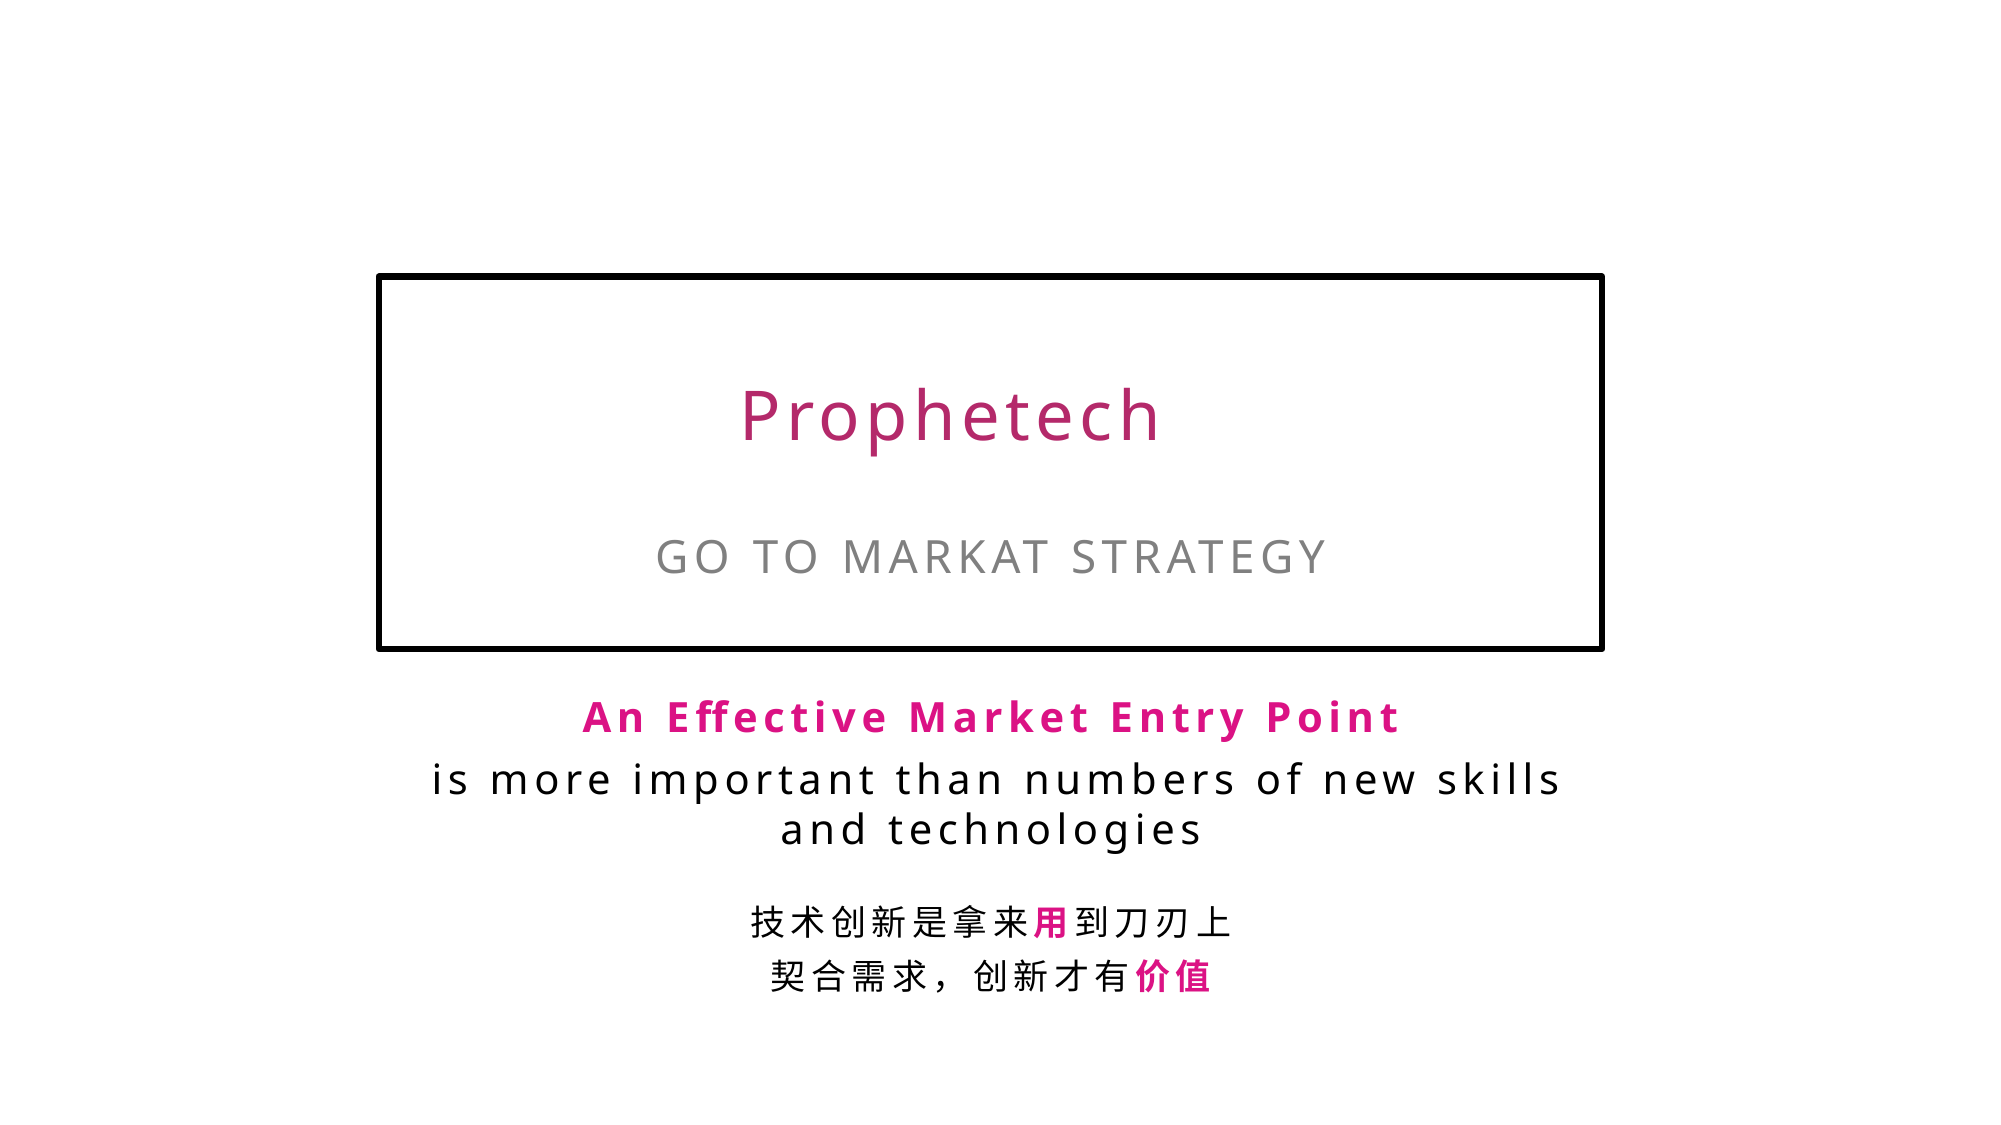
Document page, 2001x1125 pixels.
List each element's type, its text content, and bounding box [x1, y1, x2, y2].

text_box GO TO MARKAT STRATEGY [640, 520, 1341, 591]
text_box 技术创新是拿来用到刀刃上 契合需求，创新才有价值 [525, 892, 1456, 1005]
text_box Prophetech [724, 364, 1323, 462]
text_box An Effective Market Entry Point is more important than numbers of new skills and technologies [378, 682, 1603, 861]
text_box [378, 276, 1603, 649]
